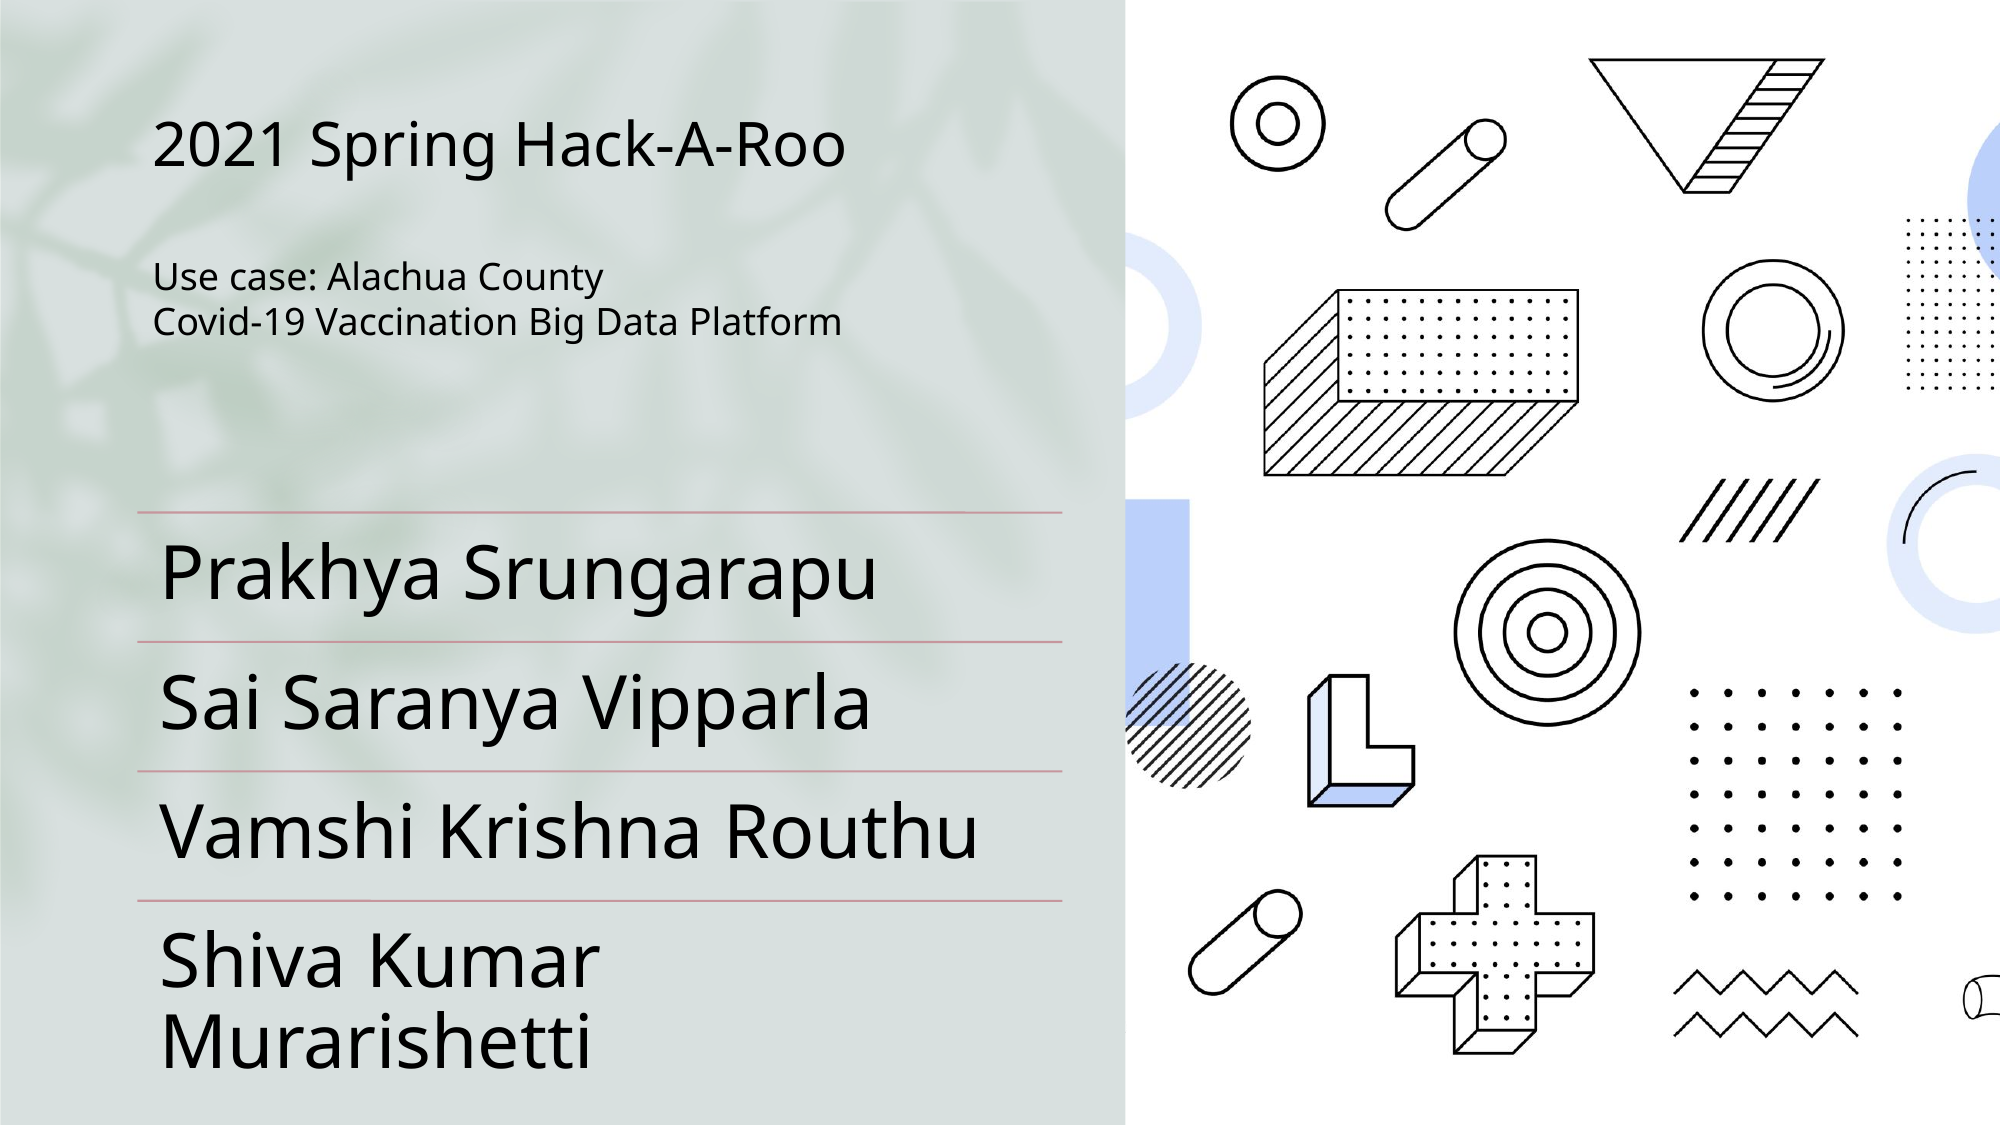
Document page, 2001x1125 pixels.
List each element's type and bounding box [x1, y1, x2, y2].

picture [1125, 0, 2000, 1125]
text_box [0, 0, 1125, 1125]
text_box [137, 512, 1063, 1031]
